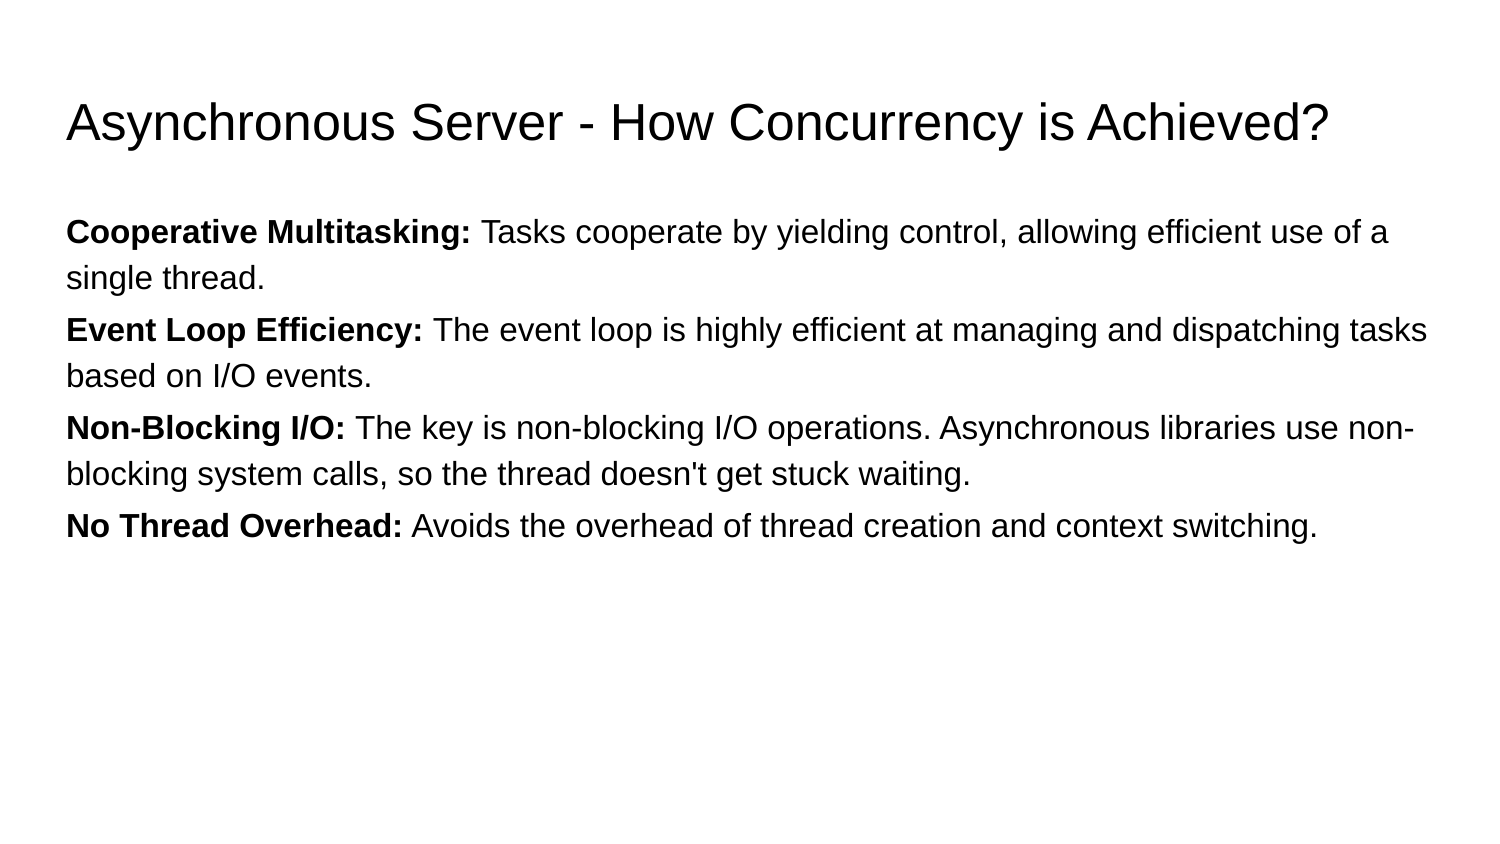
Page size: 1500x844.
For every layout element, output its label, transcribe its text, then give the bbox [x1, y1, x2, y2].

title Asynchronous Server - How Concurrency is Achieved? [51, 72, 1449, 167]
list Cooperative Multitasking: Tasks cooperate by yielding control, allowing efficient use of a single thread. Event Loop Efficiency: The event loop is highly efficient at managing and dispatching tasks based on I/O events. Non-Blocking I/O: The key is non-blocking I/O operations. Asynchronous libraries use non-blocking system calls, so the thread doesn't get stuck waiting. No Thread Overhead: Avoids the overhead of thread creation and context switching. [51, 189, 1449, 750]
